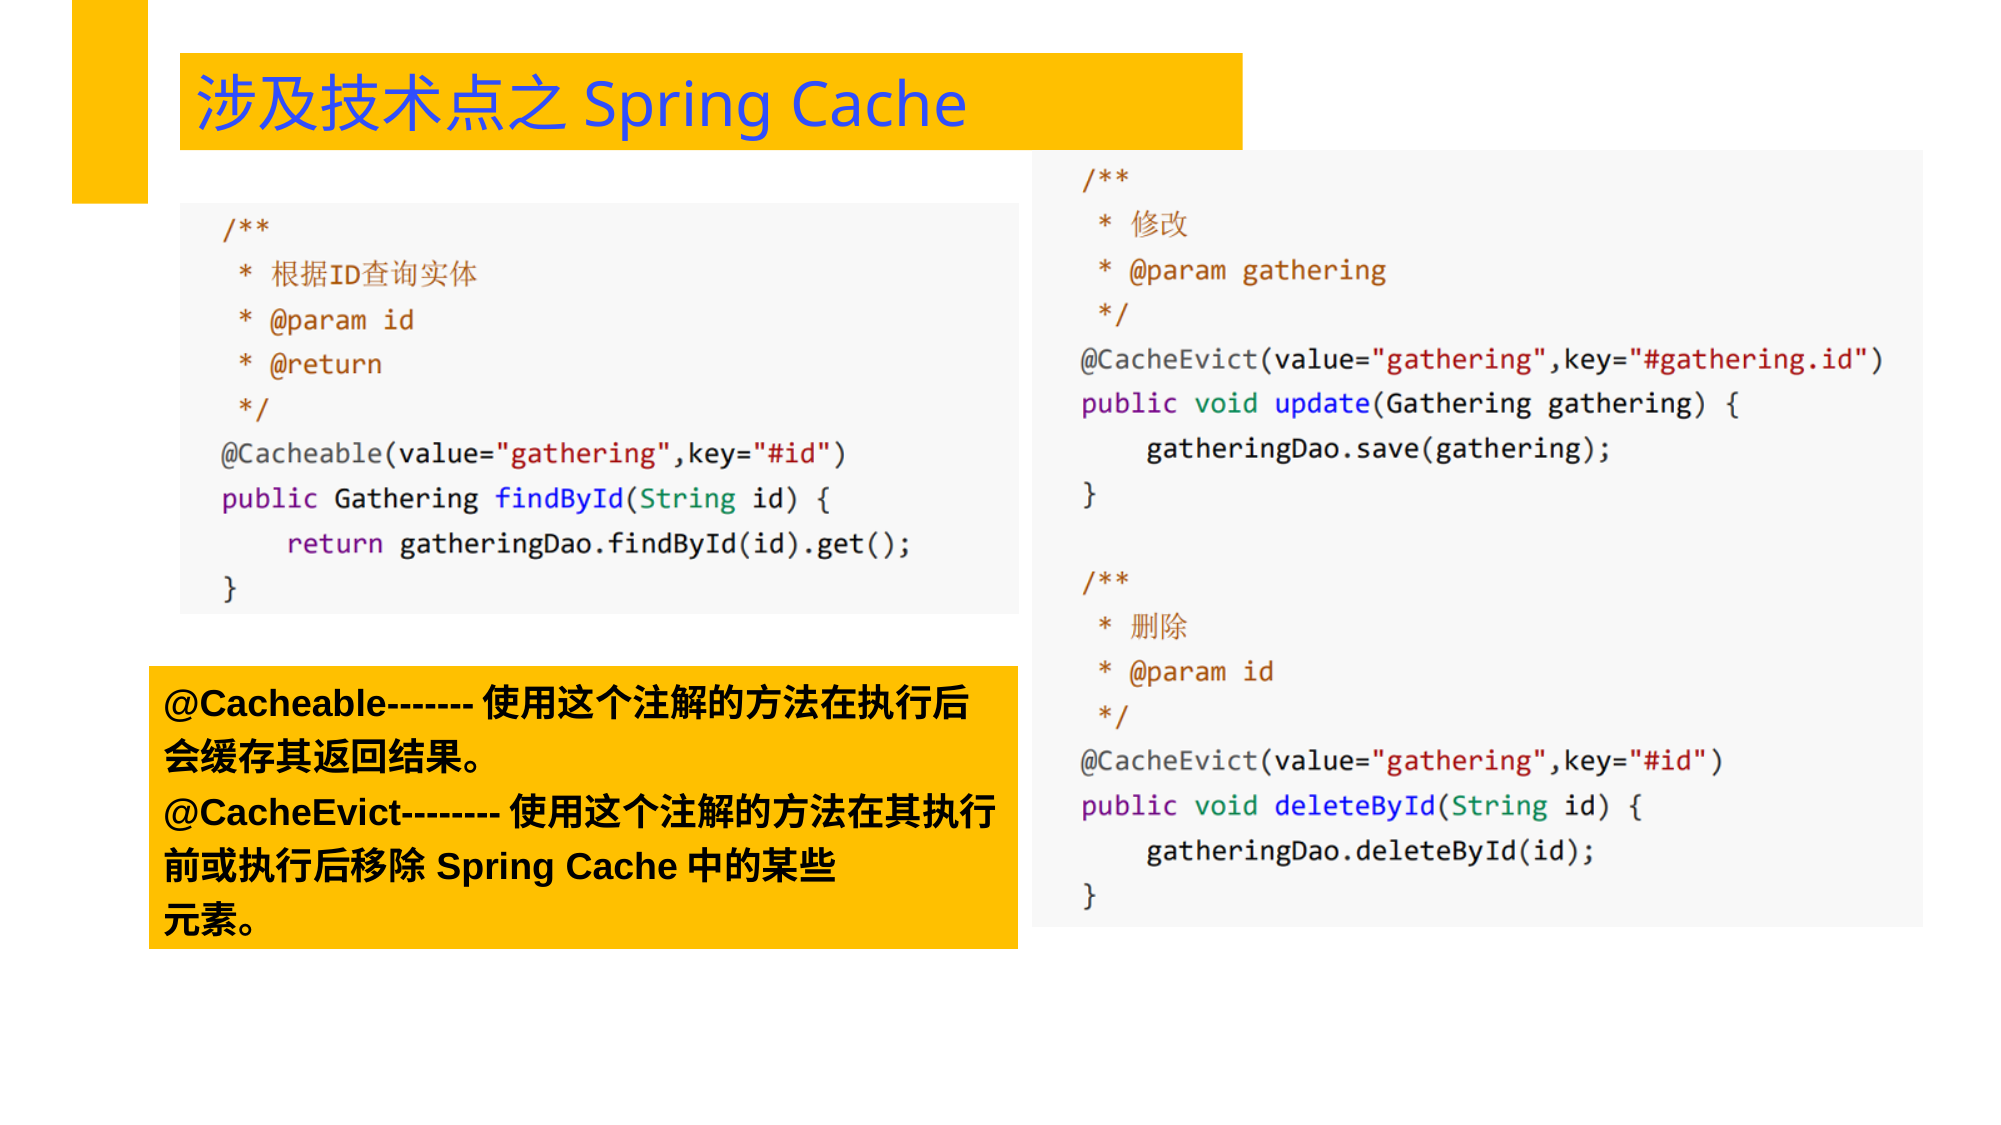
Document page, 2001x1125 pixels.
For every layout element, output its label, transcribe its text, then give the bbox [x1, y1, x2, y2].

text_box 涉及技术点之Spring Cache [180, 53, 1243, 151]
picture [180, 203, 1019, 614]
table_header @Cacheable-------使用这个注解的方法在执行后会缓存其返回结果。 @CacheEvict--------使用这个注解的方法在其执行前或执行后移除Spring Cache中的某些 元素。 [149, 666, 1018, 949]
picture [1032, 150, 1923, 927]
text_box [71, 0, 149, 205]
